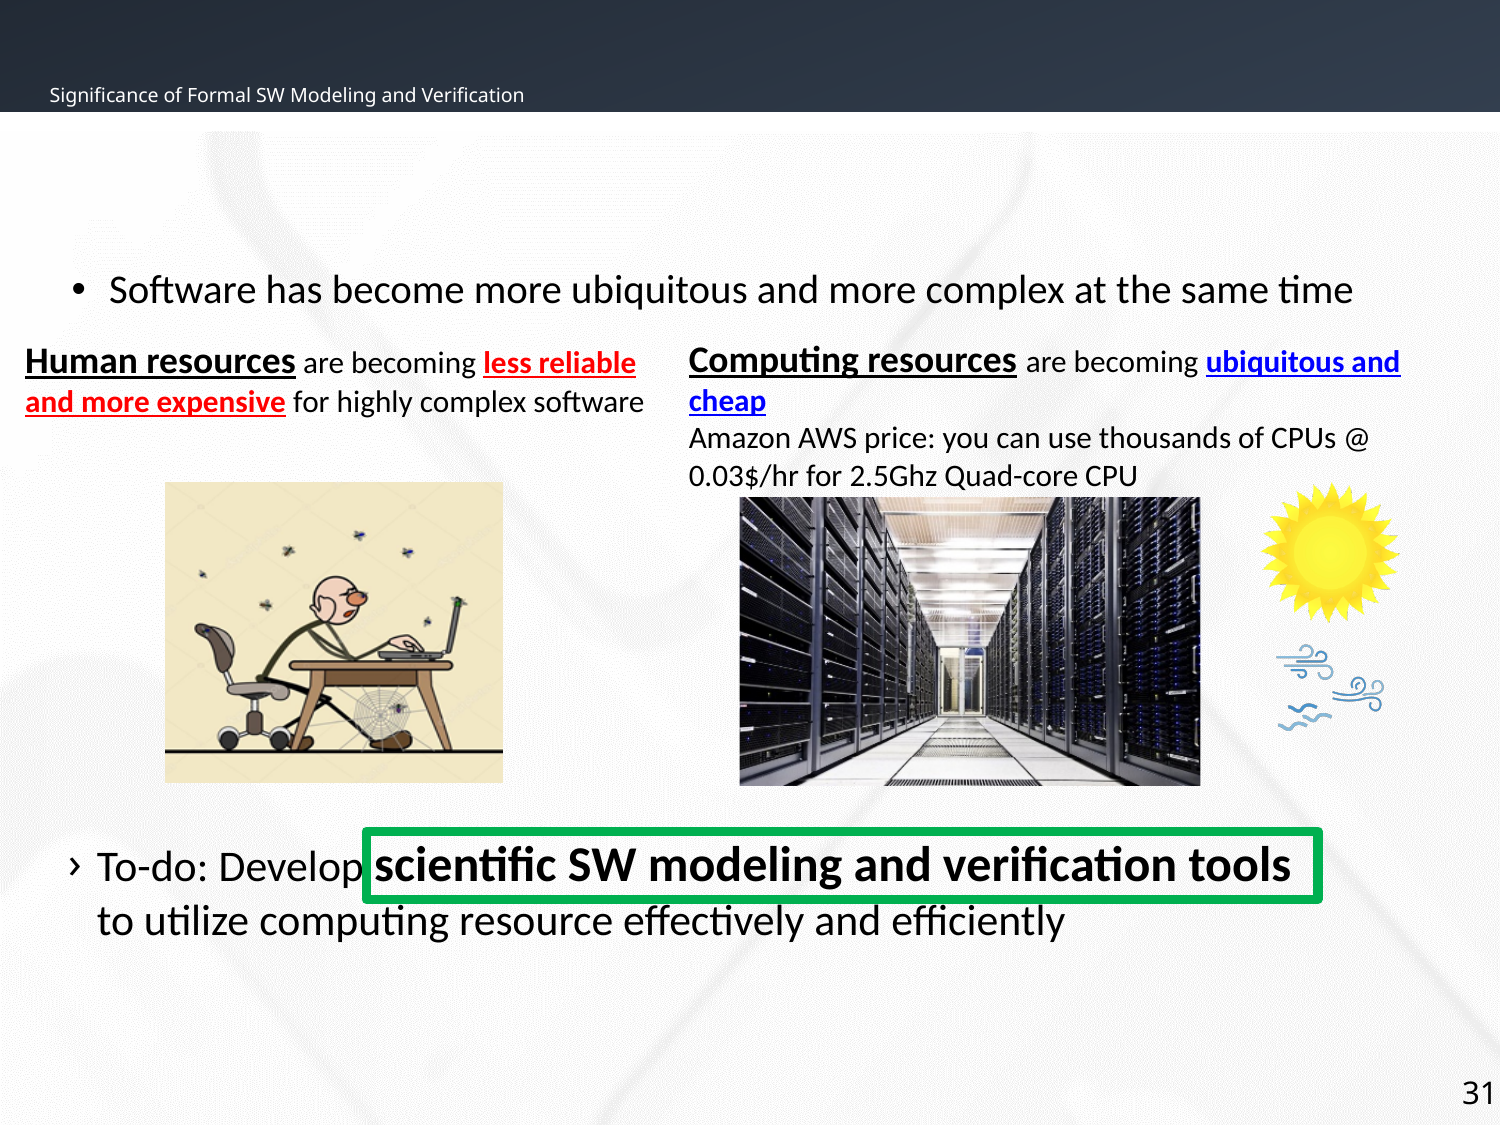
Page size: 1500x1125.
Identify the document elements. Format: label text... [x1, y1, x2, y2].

title Significance of Formal SW Modeling and Verification [34, 77, 1329, 115]
picture [0, 131, 1500, 1125]
text_box Computing resources are becoming ubiquitous and cheap Amazon AWS price: you can use thousands of CPUs @ 0.03$/hr for 2.5Ghz Quad-core CPU [673, 327, 1500, 500]
list Software has become more ubiquitous and more complex at the same time [56, 260, 1486, 321]
text_box Human resources are becoming less reliable and more expensive for highly complex software [10, 328, 673, 427]
text_box To-do: Develop scientific SW modeling and verification tools to utilize computing resource effectively and efficiently [68, 831, 1438, 948]
text_box [366, 831, 1318, 900]
